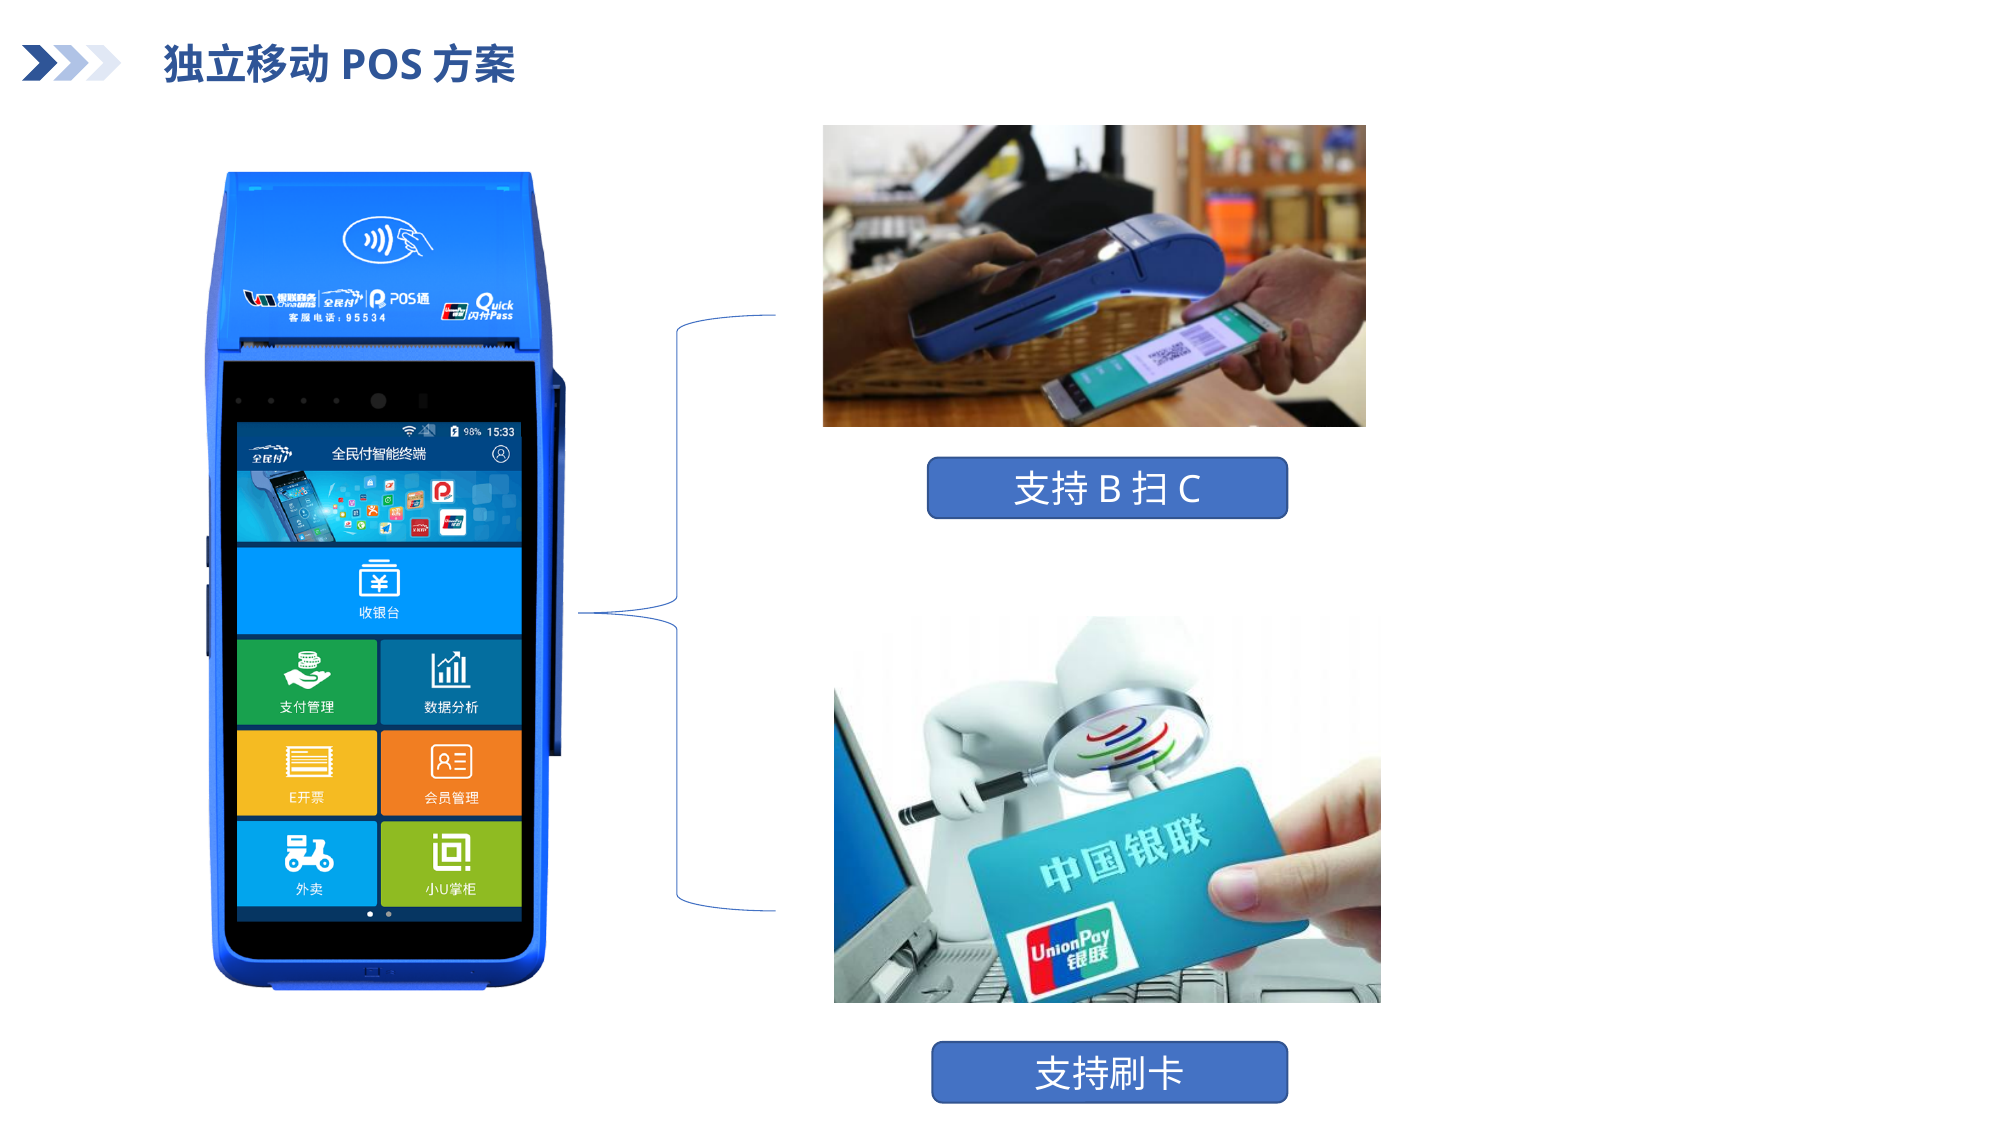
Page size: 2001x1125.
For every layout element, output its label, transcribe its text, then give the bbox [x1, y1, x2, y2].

picture [185, 156, 579, 1003]
text_box 支持B扫C [926, 456, 1289, 520]
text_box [22, 45, 122, 81]
text_box 支持刷卡 [931, 1040, 1289, 1104]
text_box [579, 314, 776, 912]
picture [818, 125, 1366, 427]
text_box 独立移动POS方案 [152, 32, 753, 94]
picture [834, 616, 1381, 1003]
